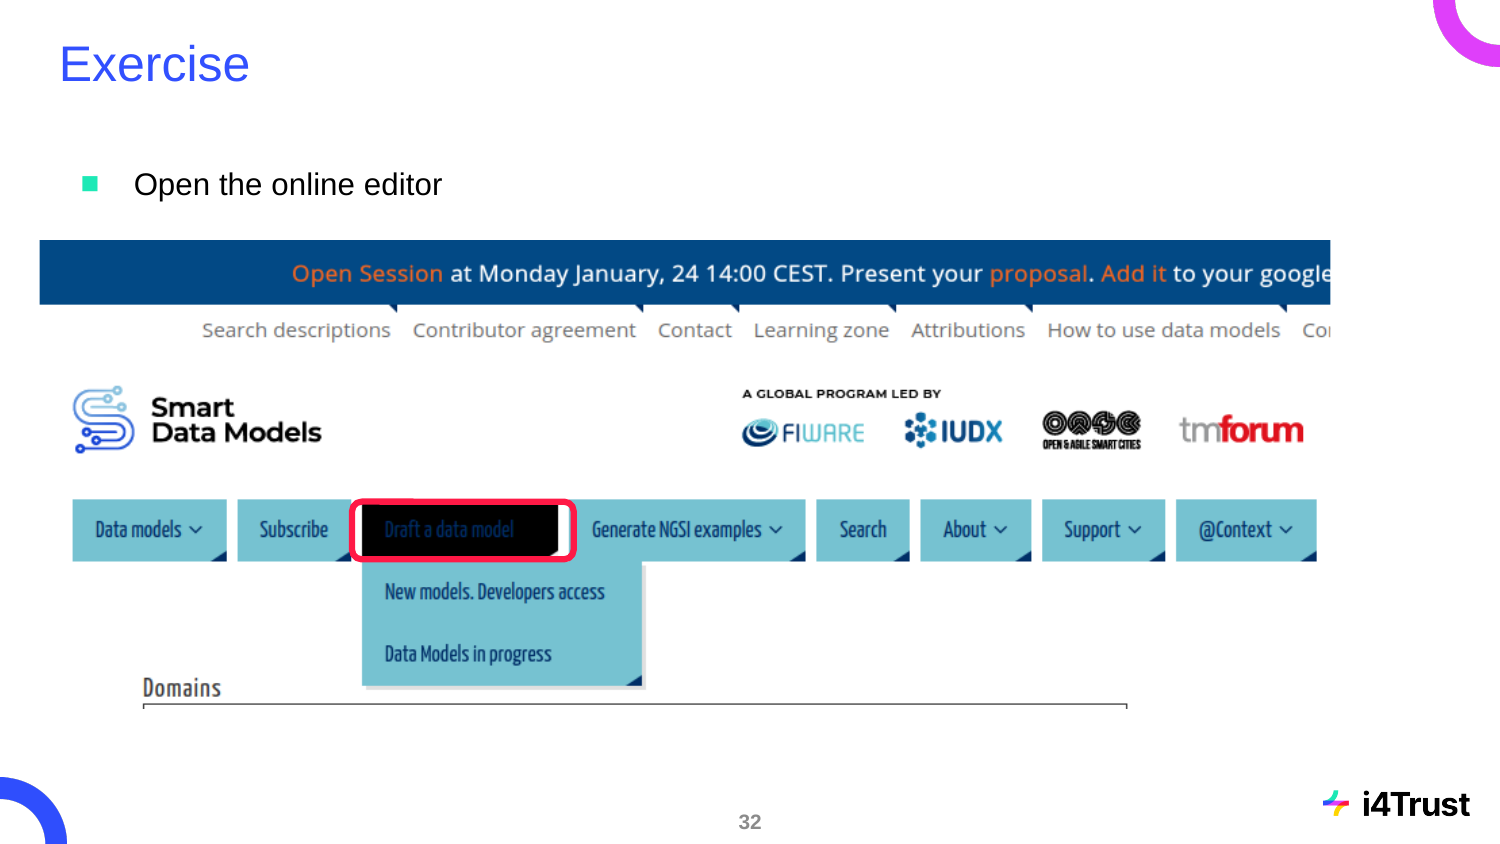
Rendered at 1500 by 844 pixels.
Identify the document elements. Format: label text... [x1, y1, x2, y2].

text_box ‹#› [665, 798, 835, 844]
picture [1322, 782, 1471, 825]
title Exercise [58, 31, 1388, 156]
picture [39, 239, 1331, 710]
picture [1433, 0, 1500, 67]
text_box Open the online editor [58, 164, 1388, 741]
picture [0, 777, 67, 844]
